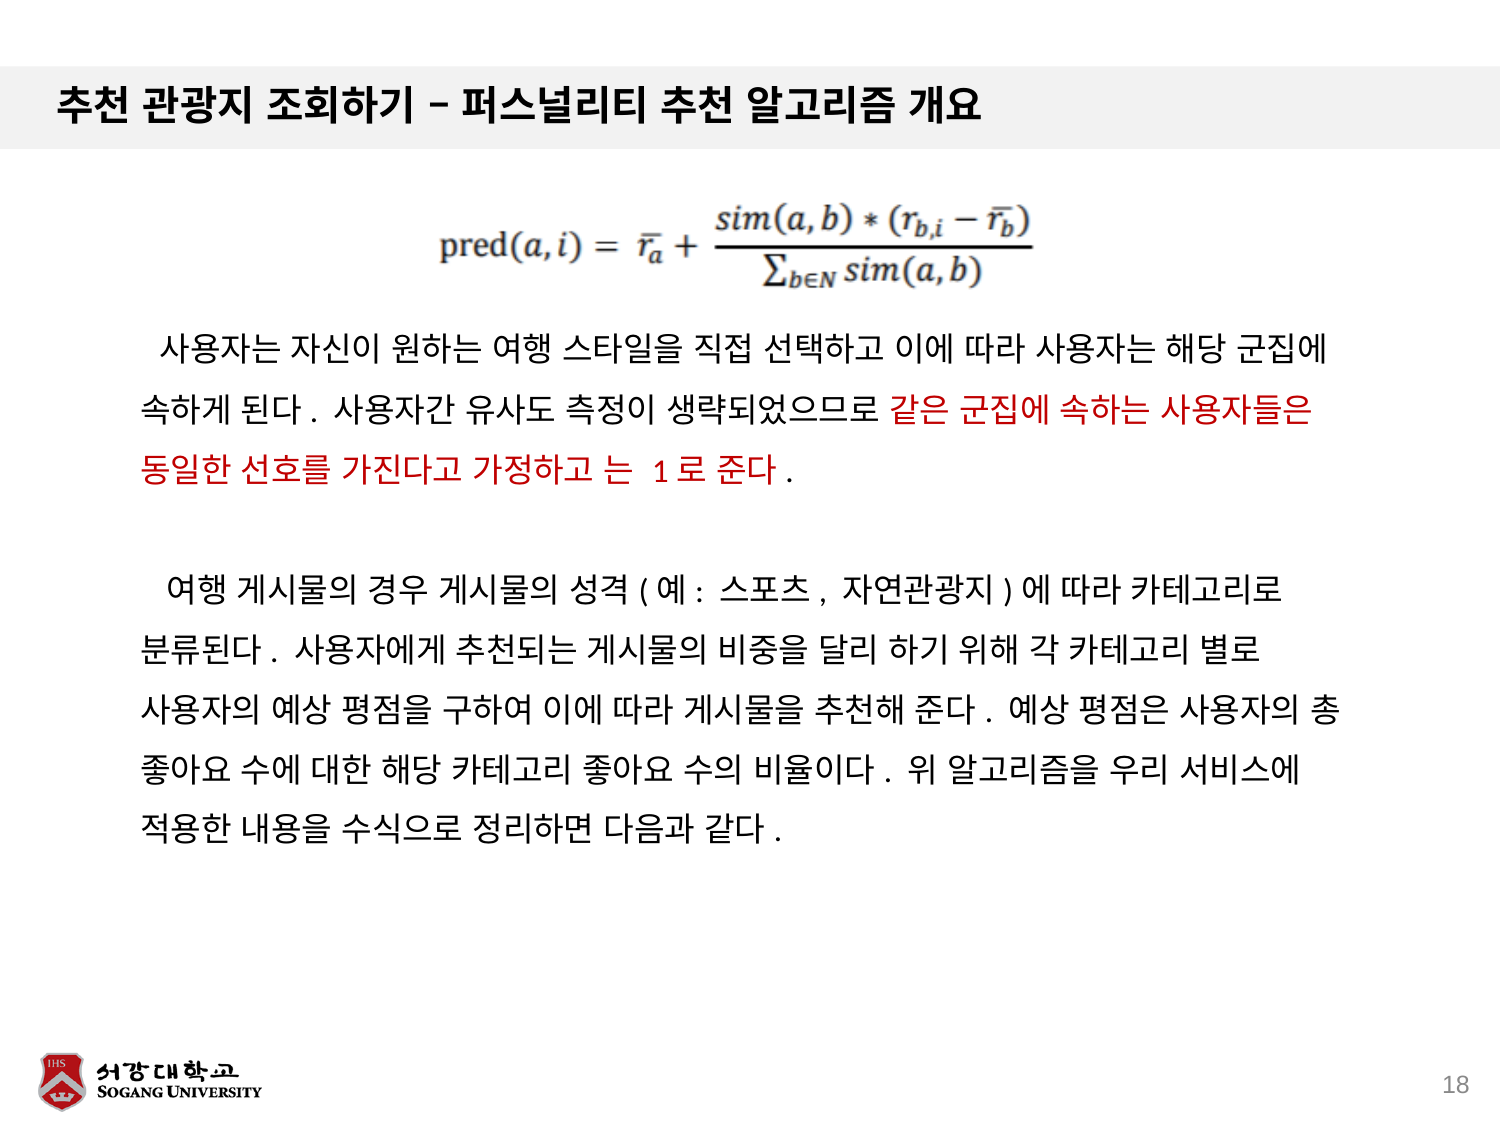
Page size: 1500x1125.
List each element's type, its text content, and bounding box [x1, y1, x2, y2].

slide_number 18 [1147, 1053, 1485, 1114]
picture [0, 1031, 294, 1125]
picture [387, 191, 1113, 311]
title 추천 관광지 조회하기 – 퍼스널리티 추천 알고리즘 개요 [41, 64, 1459, 149]
